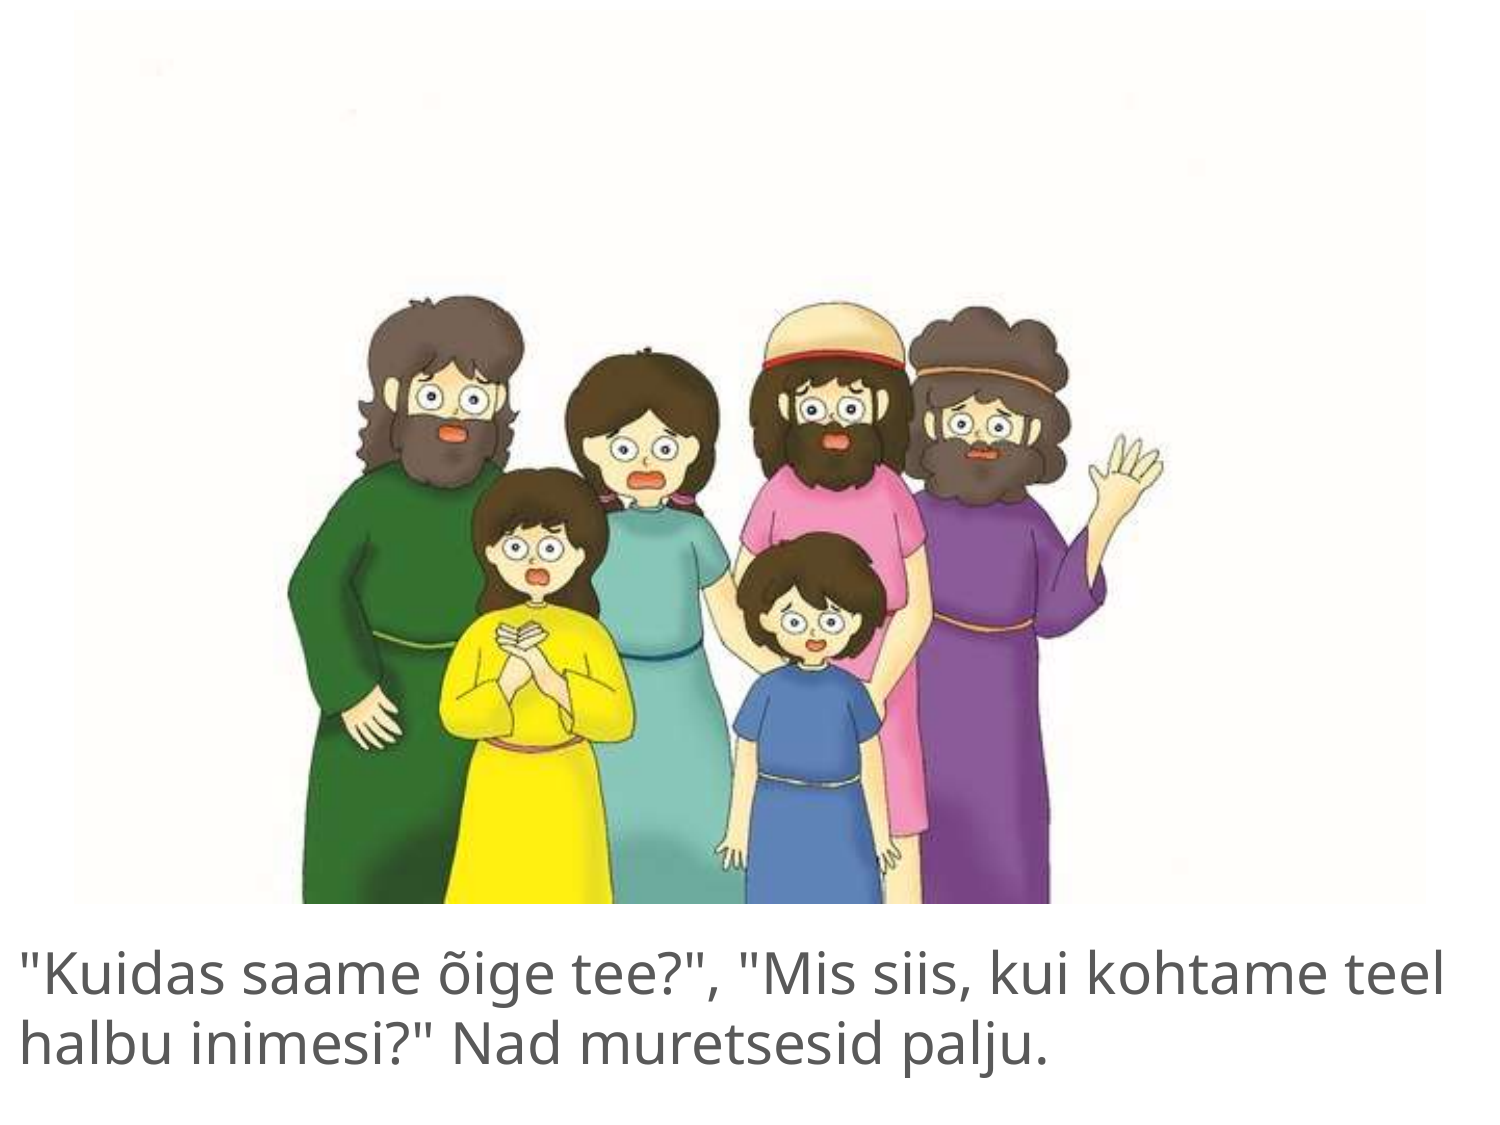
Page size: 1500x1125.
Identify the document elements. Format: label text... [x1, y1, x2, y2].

picture [74, 10, 1426, 905]
text_box "Kuidas saame õige tee?", "Mis siis, kui kohtame teel halbu inimesi?" Nad muretsesid palju. [4, 928, 1475, 1084]
